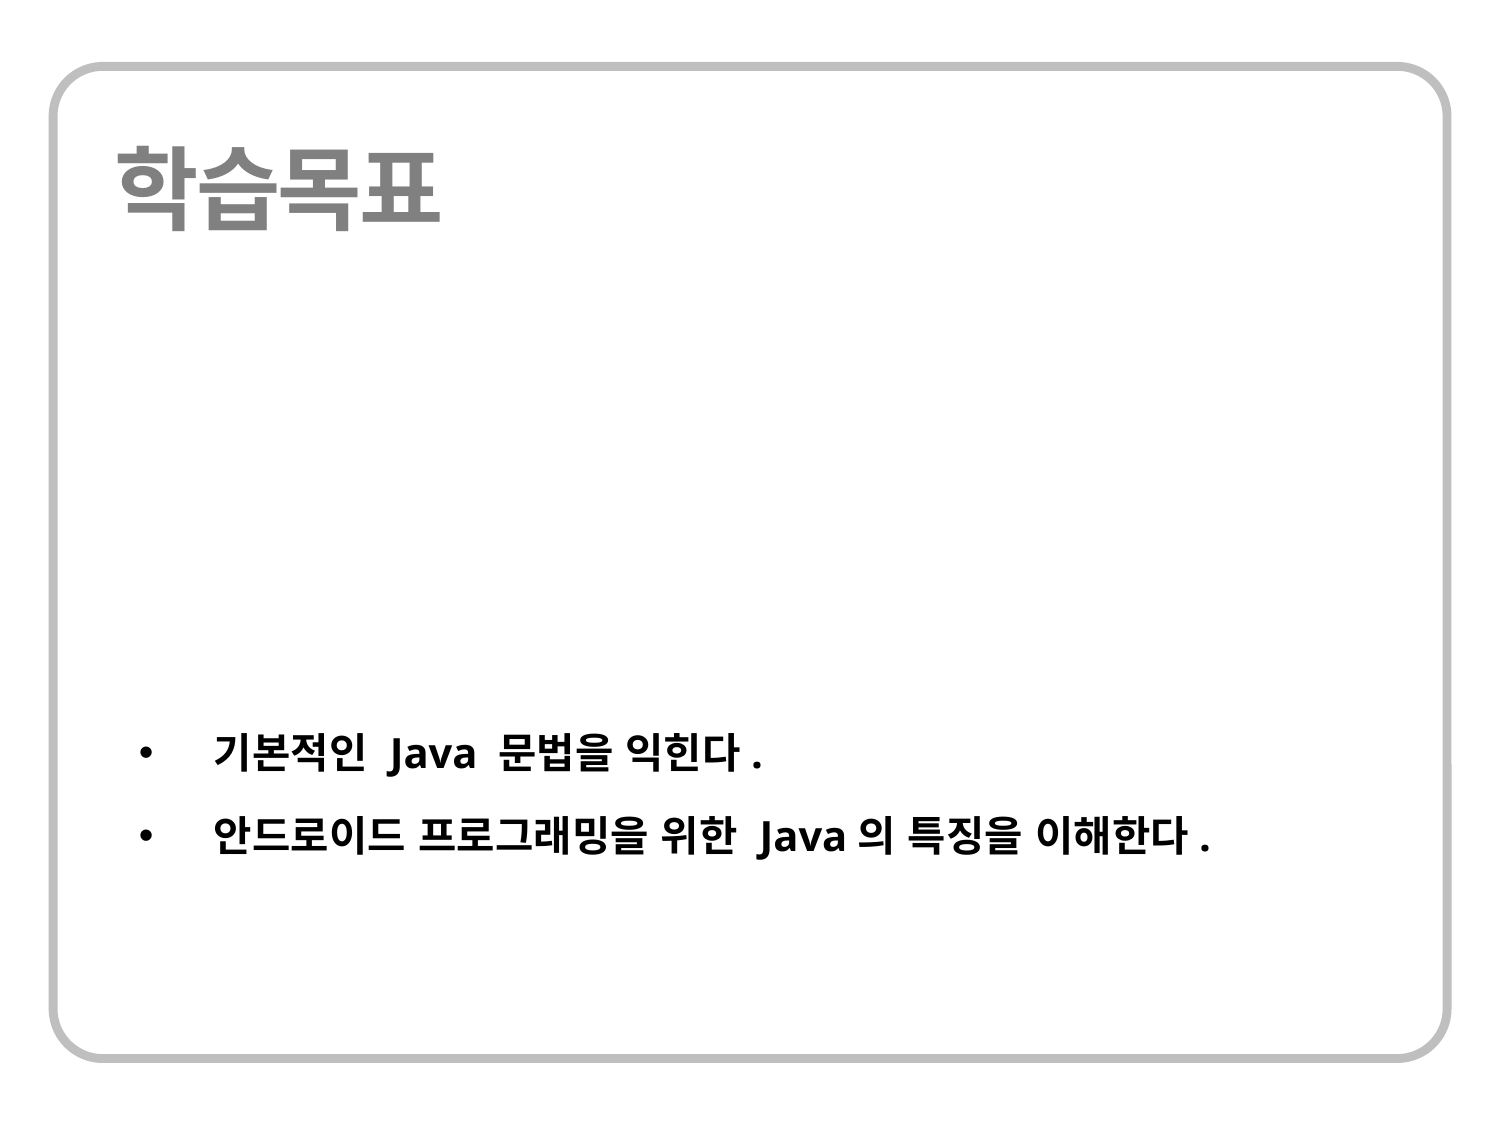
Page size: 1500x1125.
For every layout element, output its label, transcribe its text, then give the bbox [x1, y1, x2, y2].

list 기본적인 Java 문법을 익힌다. 안드로이드 프로그래밍을 위한 Java의 특징을 이해한다. [123, 302, 1389, 977]
